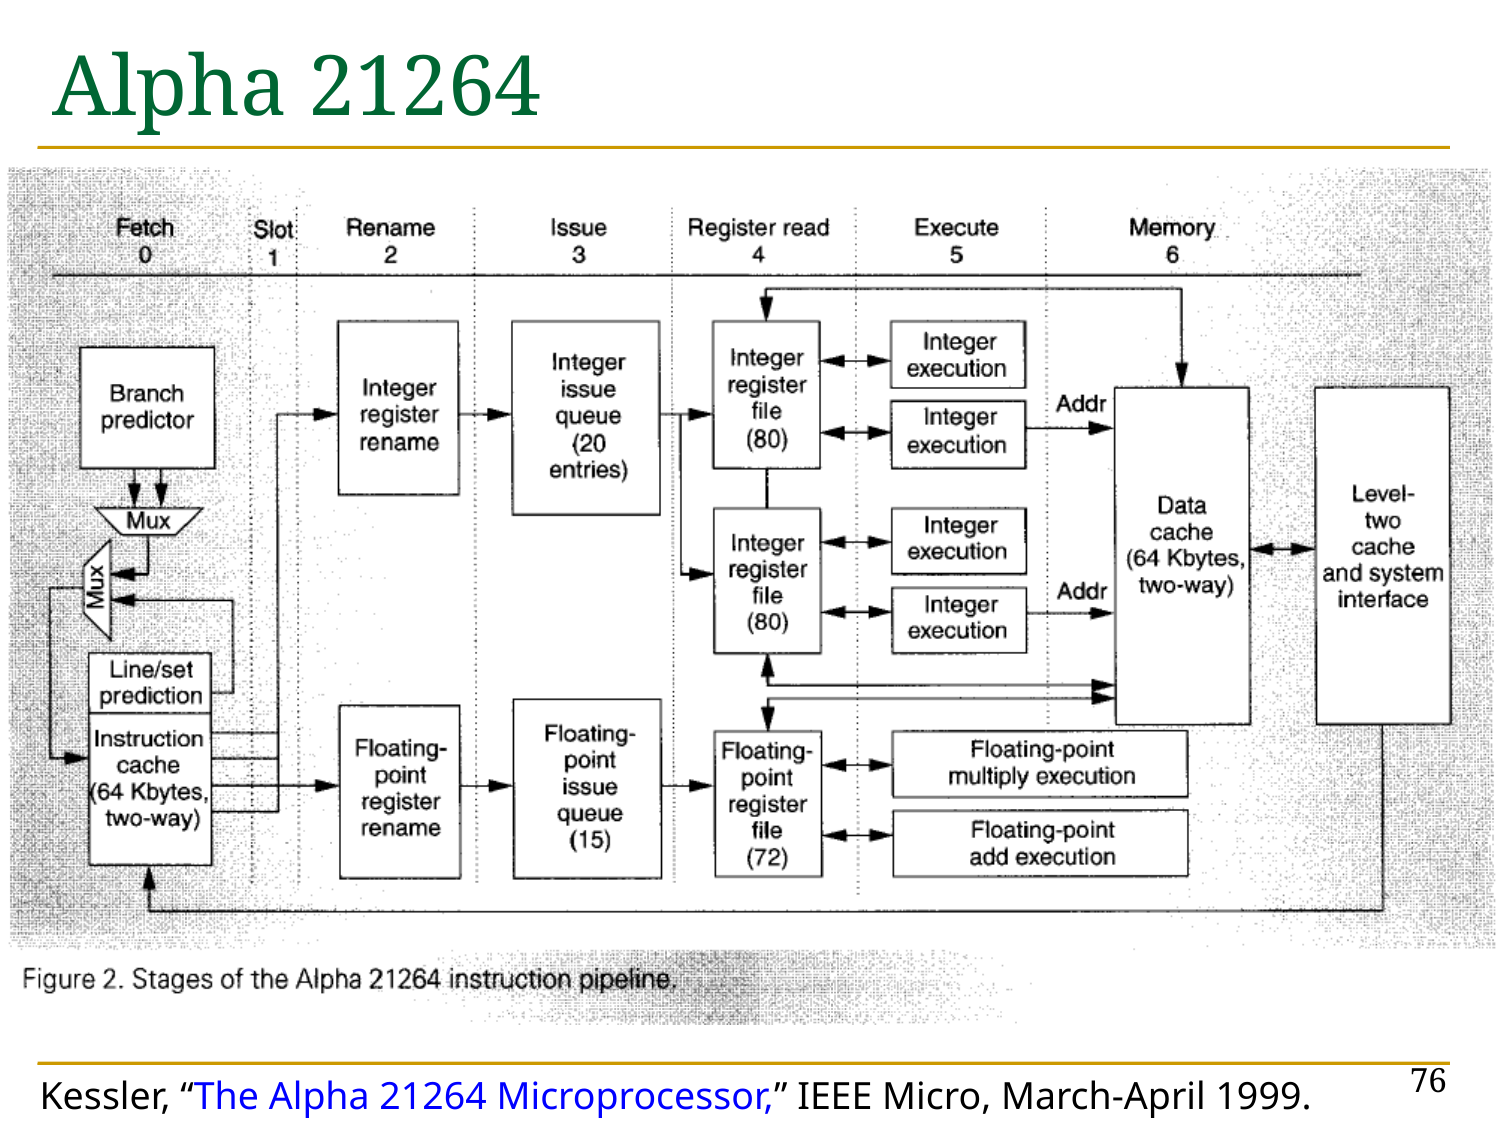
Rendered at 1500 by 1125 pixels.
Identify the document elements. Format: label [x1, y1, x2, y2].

slide_number [1111, 1036, 1462, 1112]
title [37, 24, 1450, 166]
picture [0, 166, 1500, 1026]
text_box [24, 1064, 1388, 1124]
